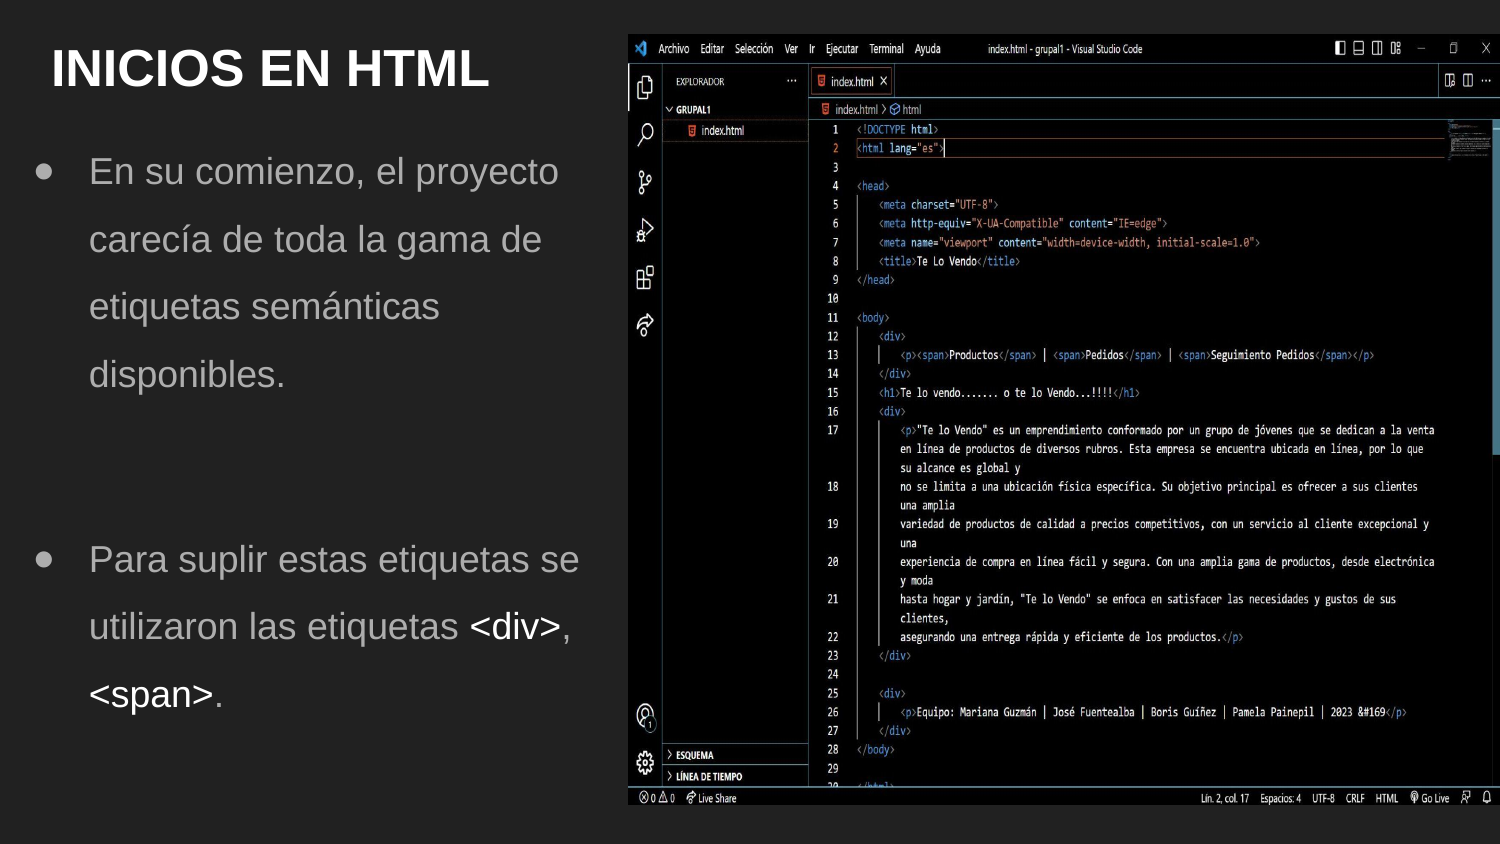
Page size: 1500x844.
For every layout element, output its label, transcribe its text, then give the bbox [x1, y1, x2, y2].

picture [628, 34, 1500, 805]
list En su comienzo, el proyecto carecía de toda la gama de etiquetas semánticas disponibles. Para suplir estas etiquetas se utilizaron las etiquetas <div>, <span>. [0, 86, 623, 753]
text_box INICIOS EN HTML [36, 19, 591, 86]
